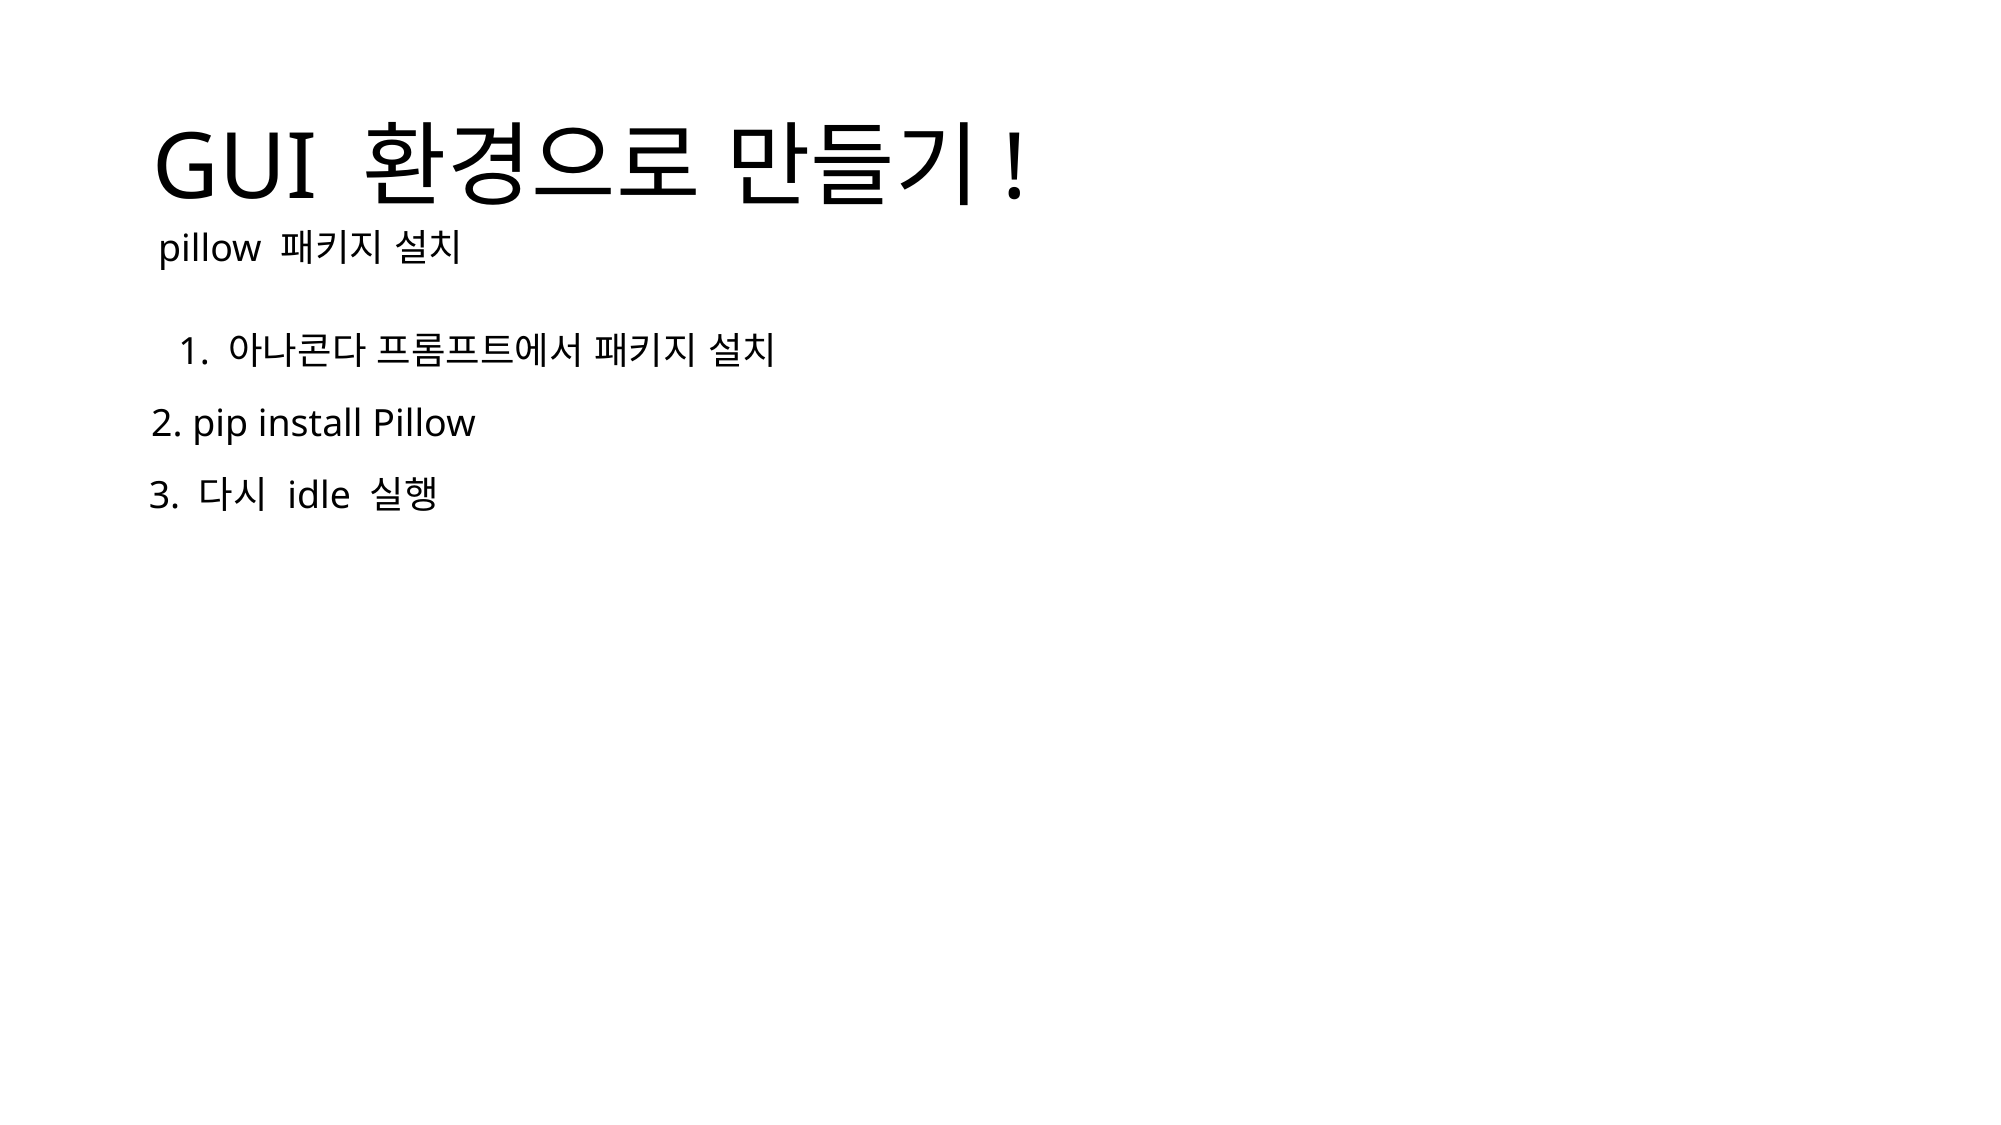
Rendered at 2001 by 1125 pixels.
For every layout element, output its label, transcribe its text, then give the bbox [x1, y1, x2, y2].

text_box 3. 다시 idle 실행 [133, 463, 454, 524]
text_box pillow 패키지 설치 [143, 216, 479, 277]
text_box 1. 아나콘다 프롬프트에서 패키지 설치 [163, 319, 793, 379]
text_box 2. pip install Pillow [136, 391, 491, 452]
title GUI 환경으로 만들기! [137, 59, 1863, 278]
